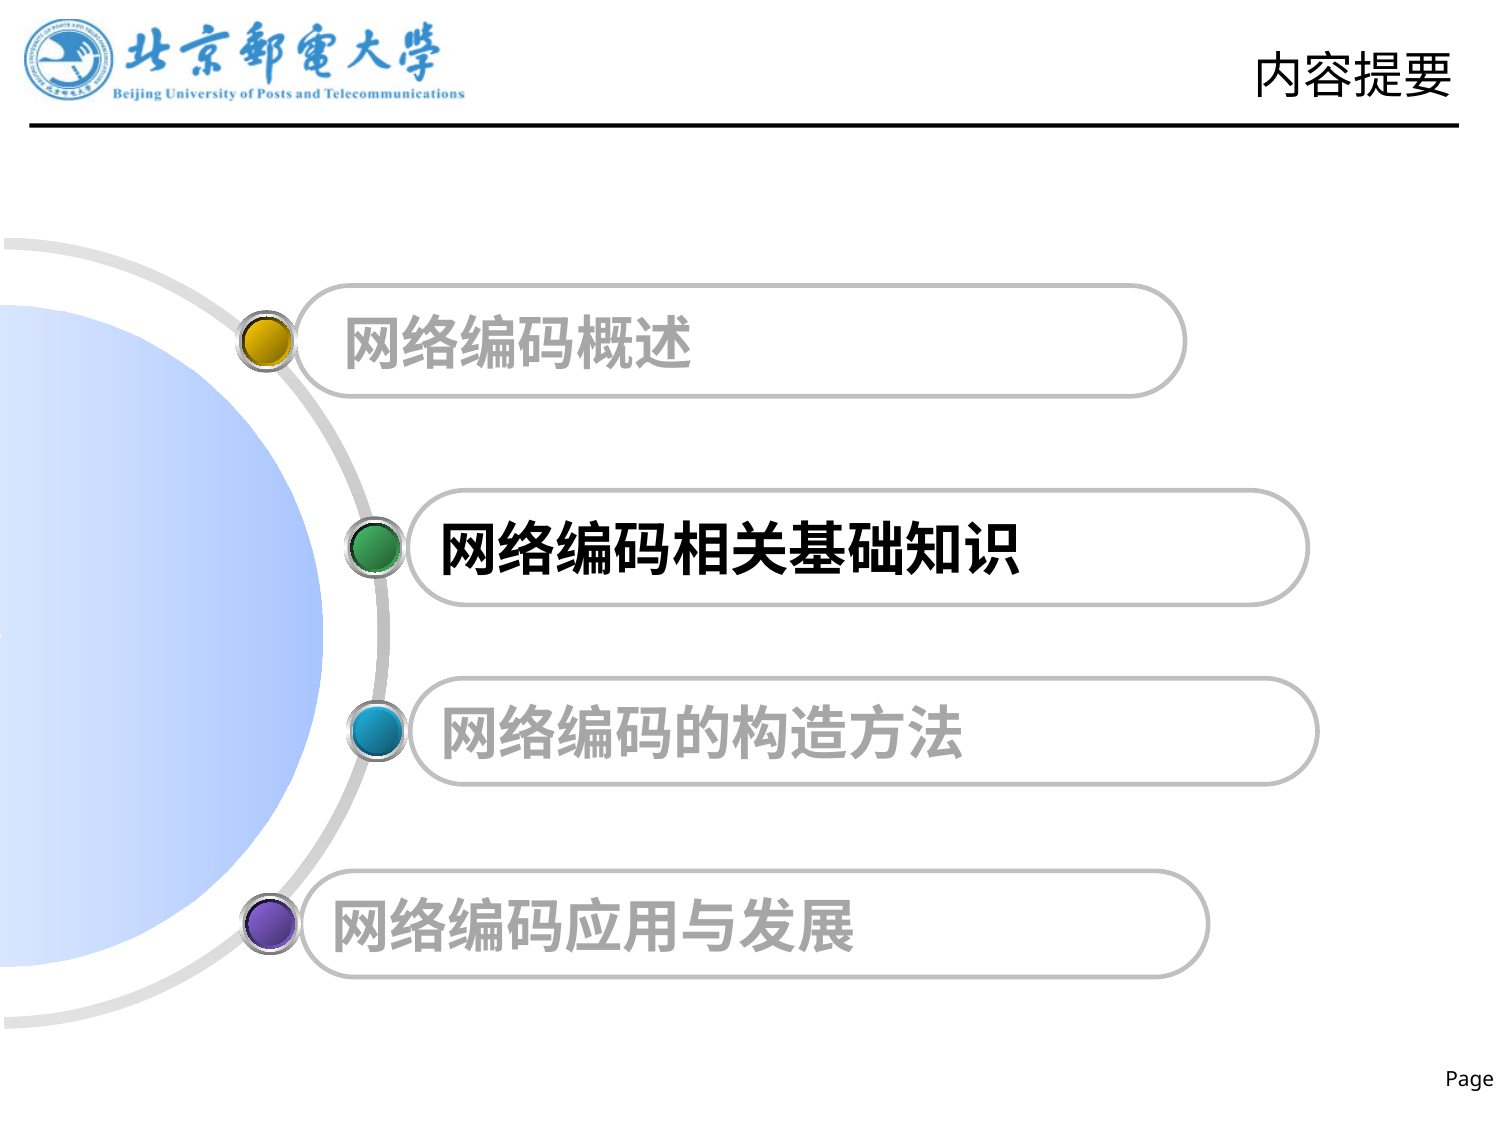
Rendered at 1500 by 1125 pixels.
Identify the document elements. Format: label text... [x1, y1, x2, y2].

title 内容提要 [1091, 16, 1469, 130]
text_box 网络编码概述 [298, 285, 1186, 397]
text_box 网络编码的构造方法 [410, 678, 1318, 785]
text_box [235, 310, 298, 373]
text_box [4, 237, 235, 333]
text_box 网络编码应用与发展 [302, 870, 1209, 978]
text_box [372, 579, 390, 699]
text_box [278, 763, 369, 892]
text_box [343, 516, 407, 579]
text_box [345, 699, 409, 763]
picture [23, 19, 467, 102]
text_box [0, 304, 322, 967]
text_box [4, 930, 238, 1029]
text_box 网络编码相关基础知识 [407, 490, 1308, 605]
text_box [277, 373, 373, 516]
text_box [238, 892, 302, 956]
